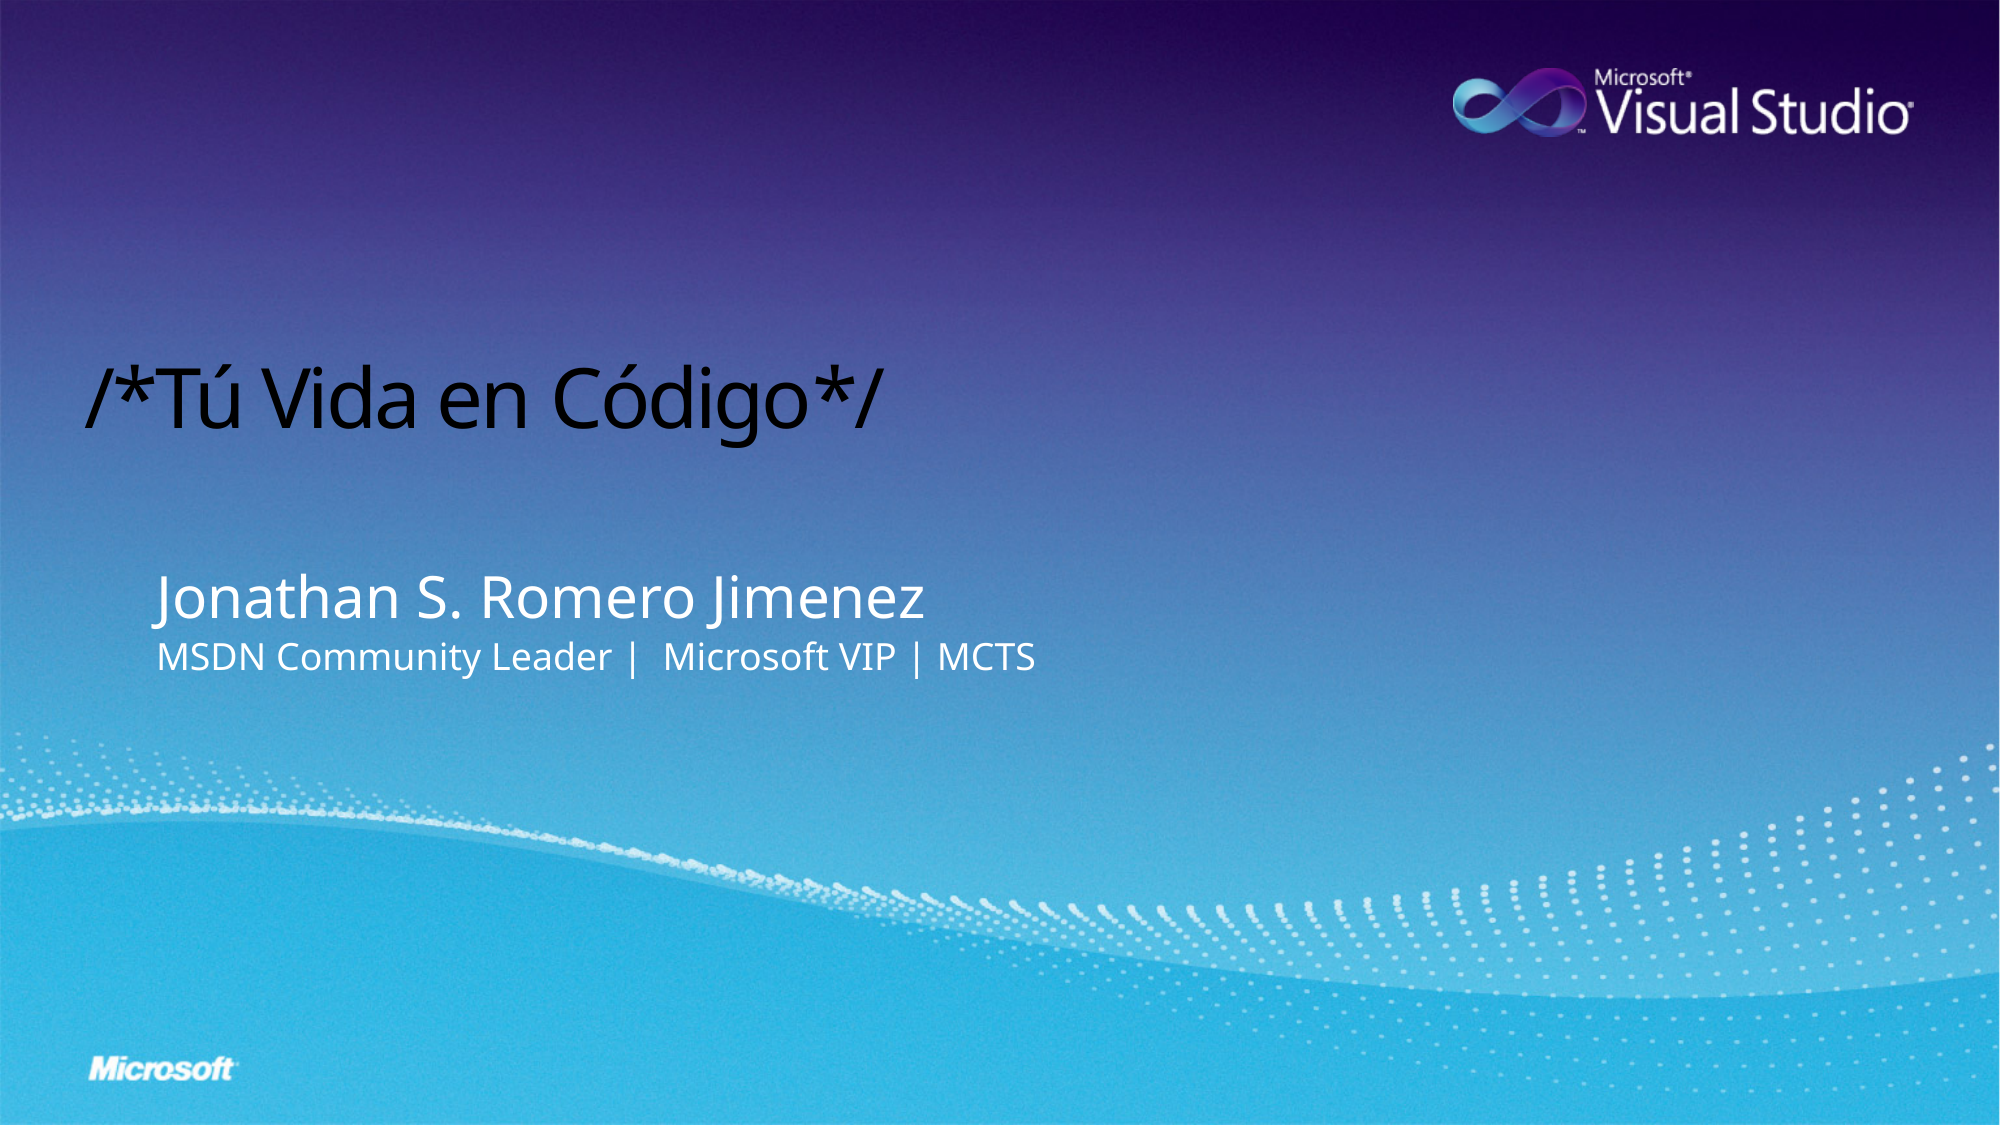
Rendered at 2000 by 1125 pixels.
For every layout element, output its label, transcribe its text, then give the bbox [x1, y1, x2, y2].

picture [0, 0, 2000, 1125]
title /*Tú Vida en Código*/ [84, 356, 1765, 462]
text_box Jonathan S. Romero Jimenez MSDN Community Leader | Microsoft VIP | MCTS [141, 560, 1402, 703]
